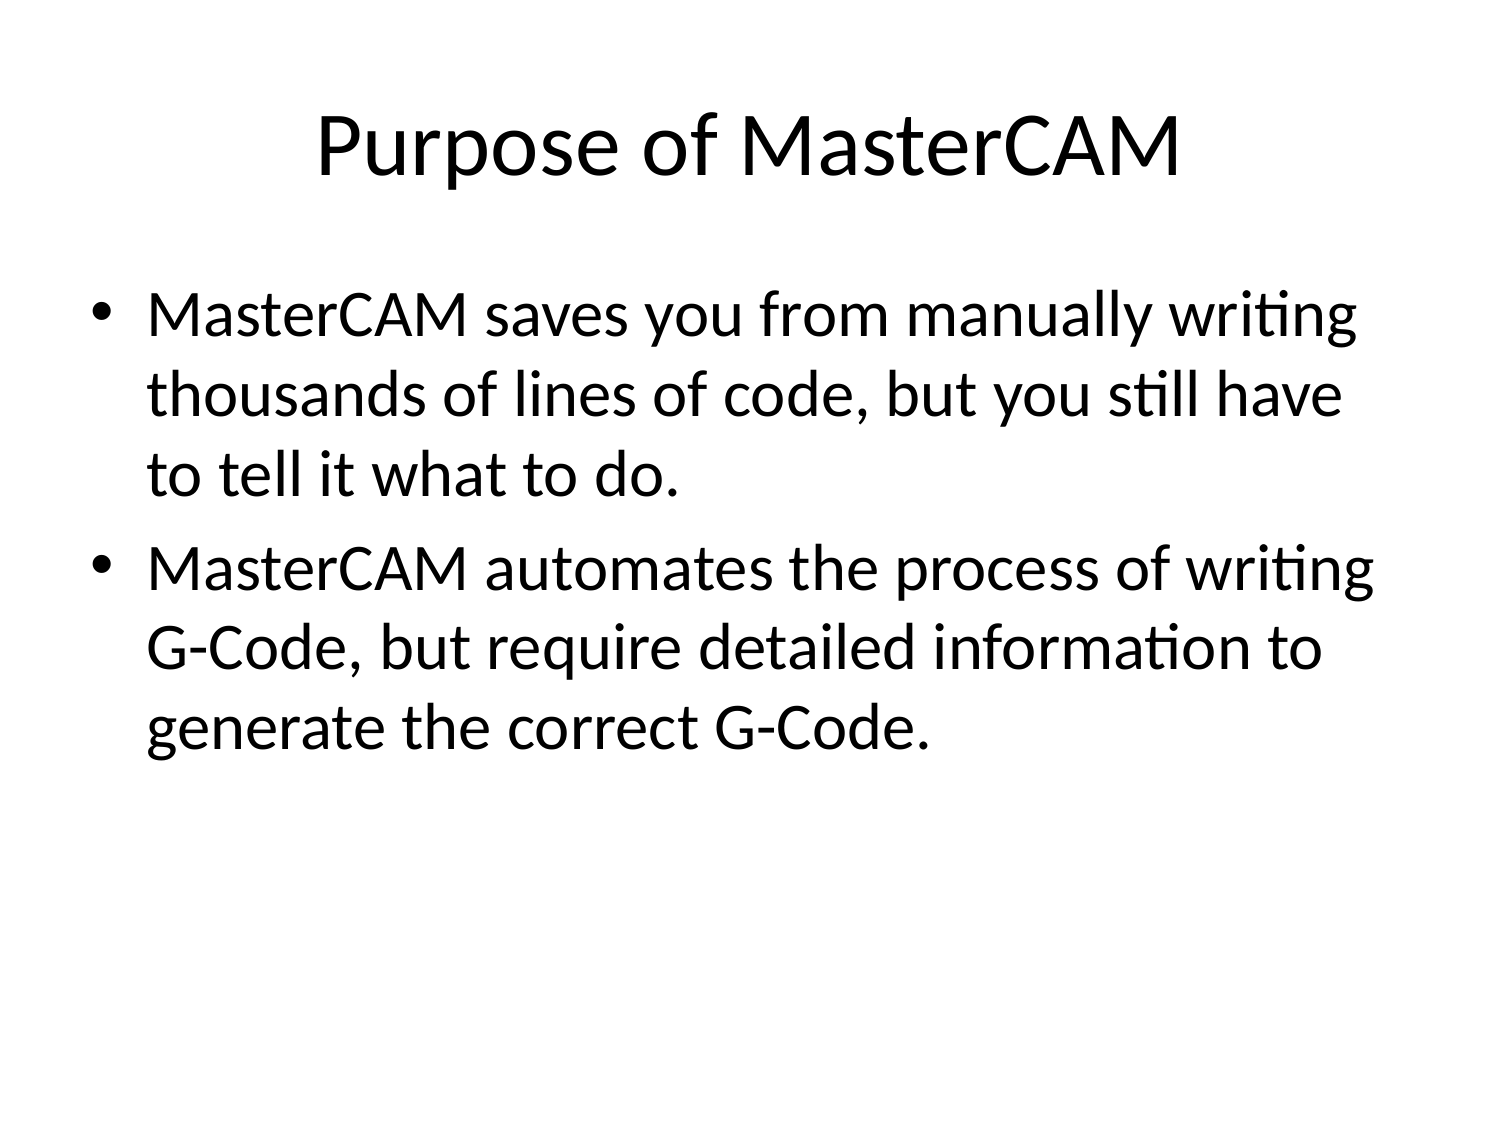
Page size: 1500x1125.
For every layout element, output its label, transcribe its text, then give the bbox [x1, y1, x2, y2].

list MasterCAM saves you from manually writing thousands of lines of code, but you still have to tell it what to do. MasterCAM automates the process of writing G-Code, but require detailed information to generate the correct G-Code. [75, 262, 1425, 1005]
title Purpose of MasterCAM [75, 45, 1425, 233]
